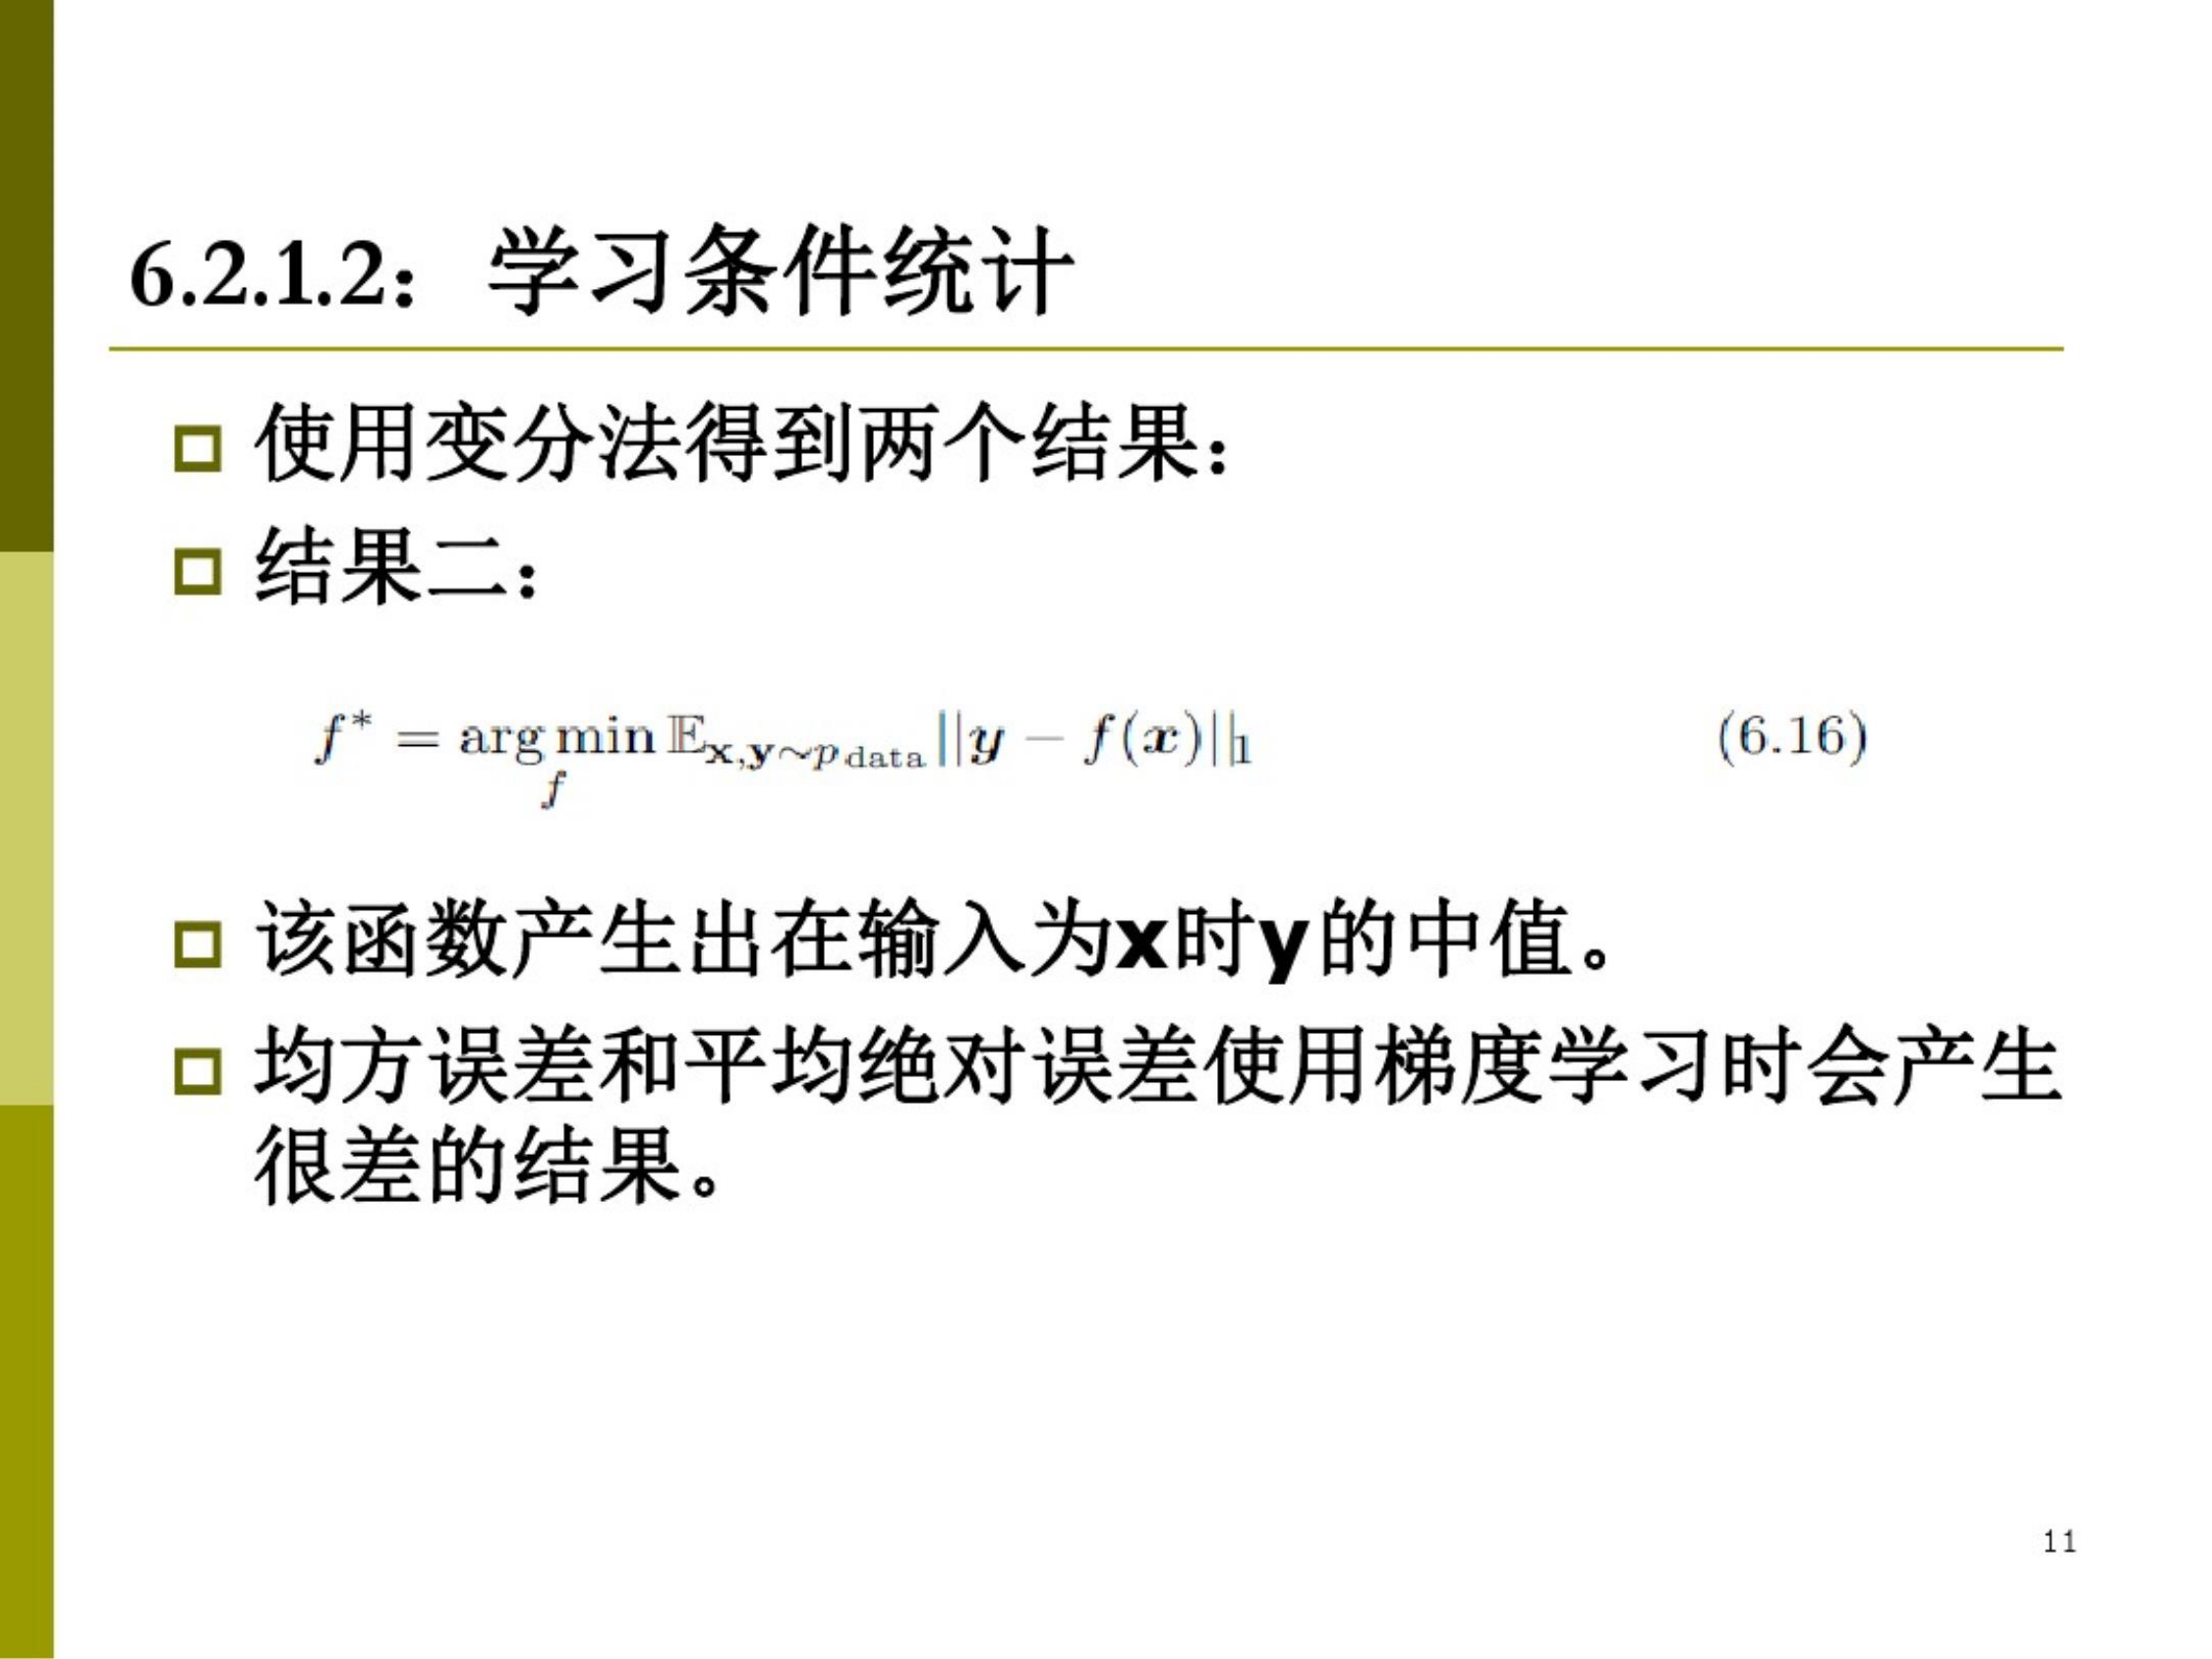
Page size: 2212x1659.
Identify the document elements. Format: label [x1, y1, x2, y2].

text_box [0, 0, 2212, 1659]
